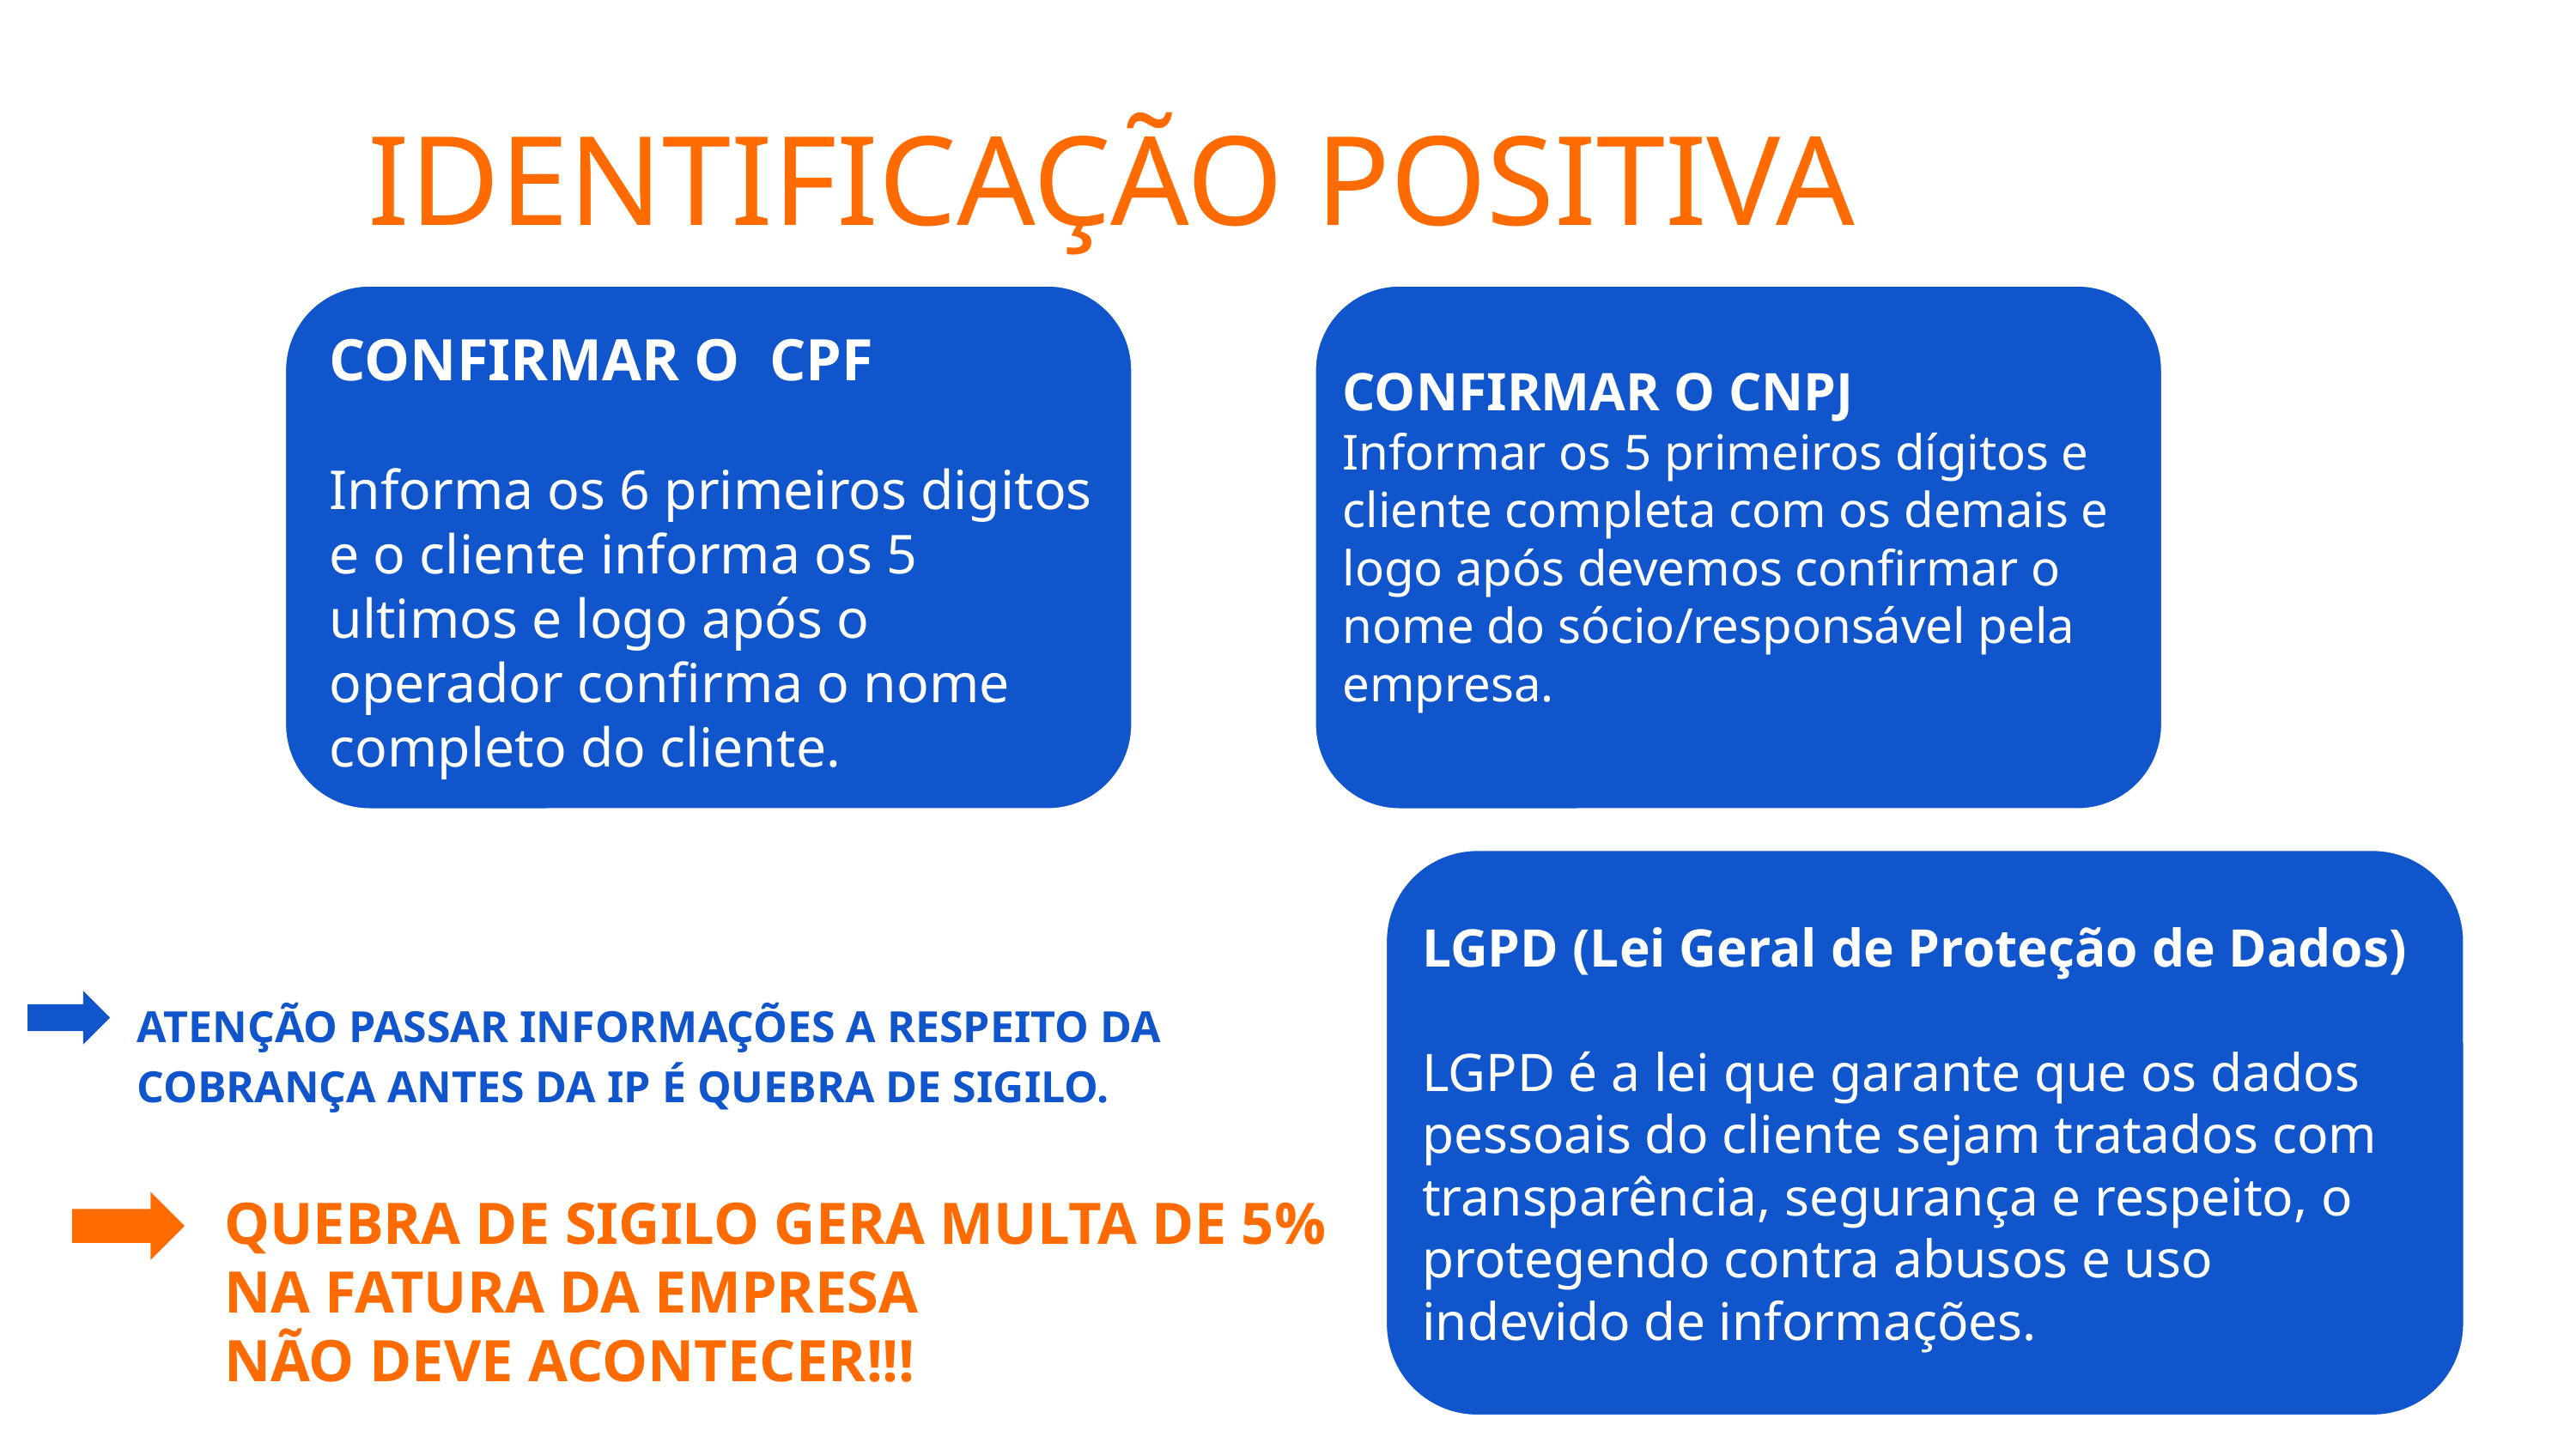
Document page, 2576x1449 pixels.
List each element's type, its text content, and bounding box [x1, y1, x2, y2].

text_box [1310, 281, 2166, 814]
text_box LGPD (Lei Geral de Proteção de Dados) LGPD é a lei que garante que os dados pessoais do cliente sejam tratados com transparência, segurança e respeito, o protegendo contra abusos e uso indevido de informações. [1381, 846, 2469, 1421]
text_box IDENTIFICAÇÃO POSITIVA [355, 31, 2221, 263]
text_box [303, 281, 1137, 814]
text_box CONFIRMAR O CNPJ Informar os 5 primeiros dígitos e cliente completa com os demais e logo após devemos confirmar o nome do sócio/responsável pela empresa. [1329, 315, 2186, 737]
text_box ATENÇÃO PASSAR INFORMAÇÕES A RESPEITO DA COBRANÇA ANTES DA IP É QUEBRA DE SIGILO. [125, 978, 1367, 1125]
text_box CONFIRMAR O CPF Informa os 6 primeiros digitos e o cliente informa os 5 ultimos e logo após o operador confirma o nome completo do cliente. [252, 310, 1109, 785]
text_box QUEBRA DE SIGILO GERA MULTA DE 5% NA FATURA DA EMPRESA NÃO DEVE ACONTECER!!! [211, 1173, 1382, 1406]
text_box [71, 1191, 185, 1260]
text_box [27, 991, 111, 1045]
